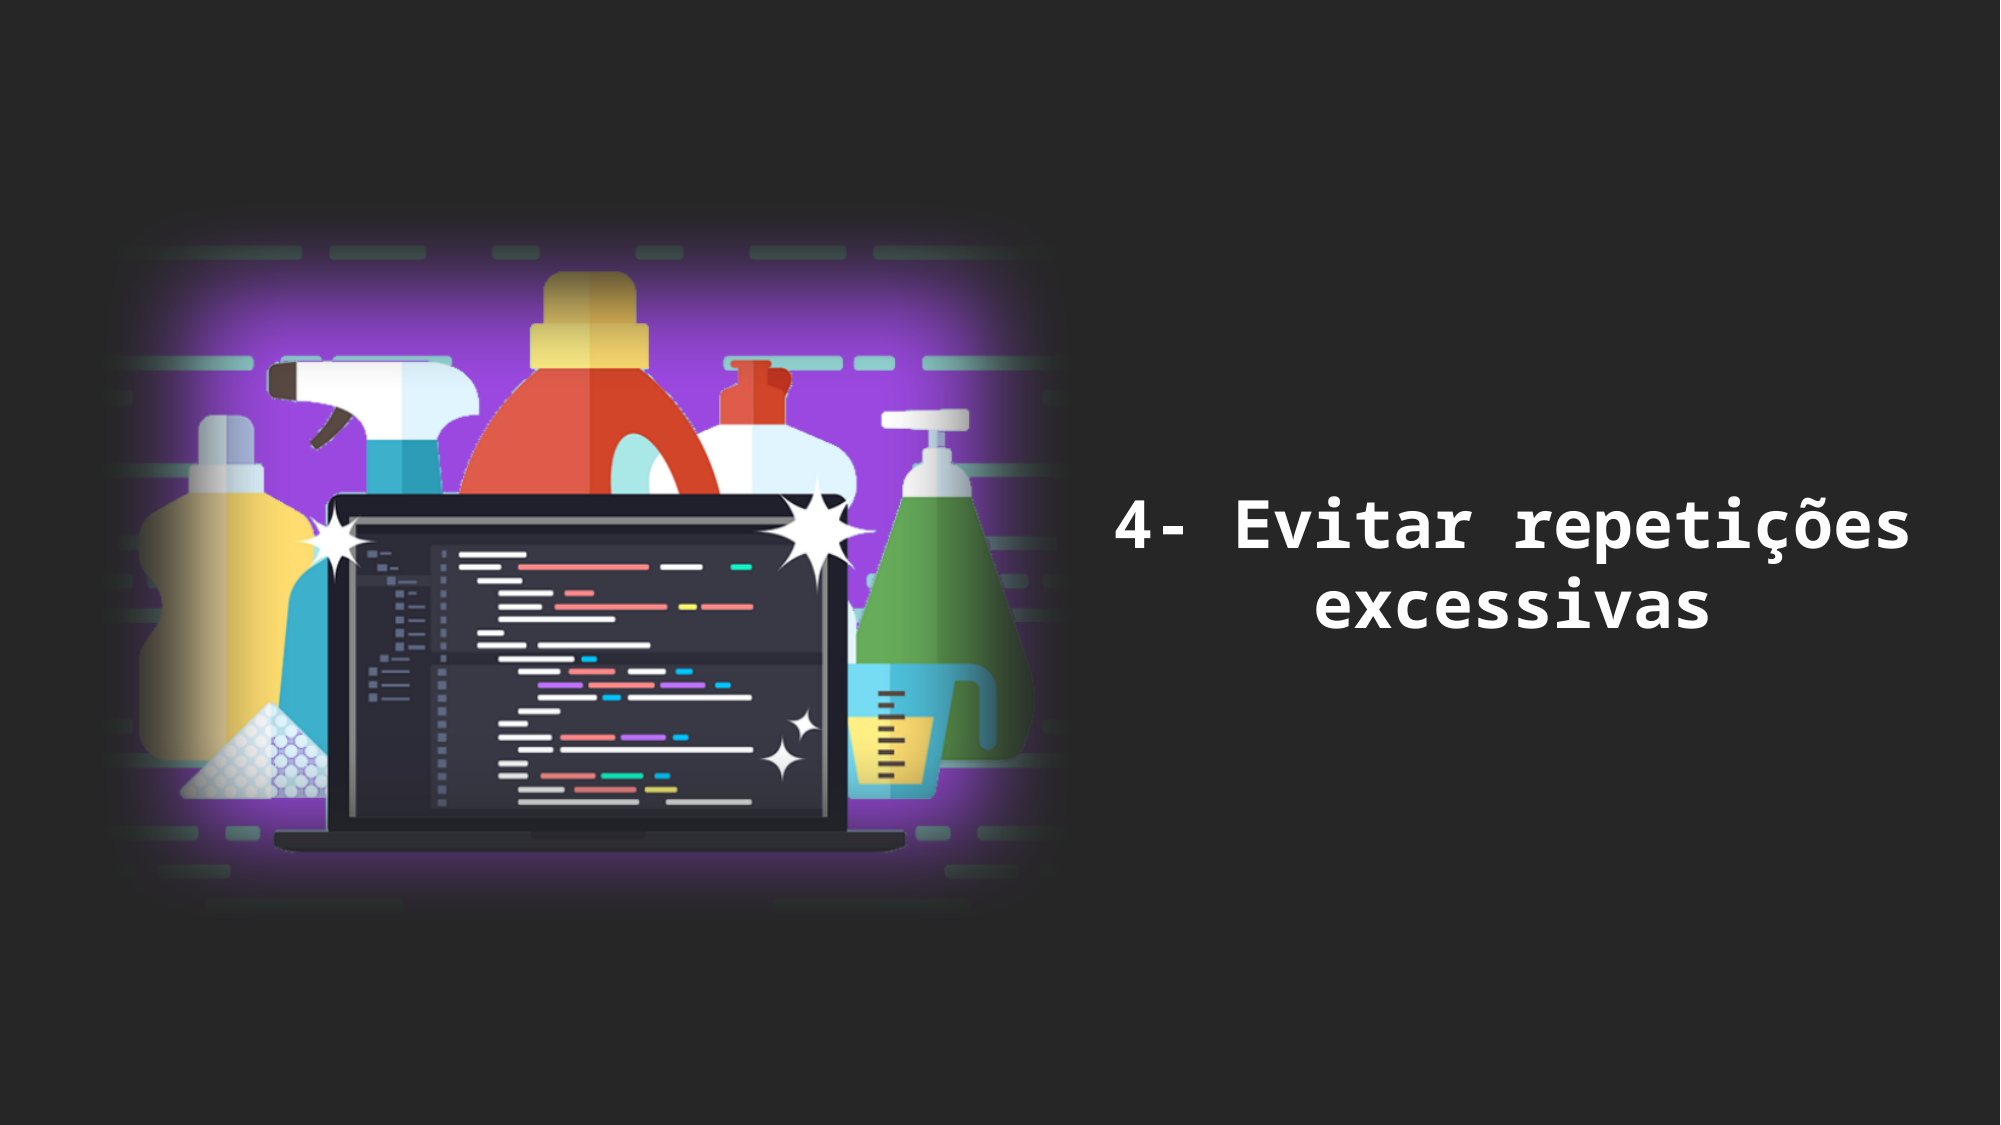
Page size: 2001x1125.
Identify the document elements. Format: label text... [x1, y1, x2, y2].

text_box 4- Evitar repetições excessivas [1082, 474, 1968, 649]
picture [92, 191, 1082, 934]
